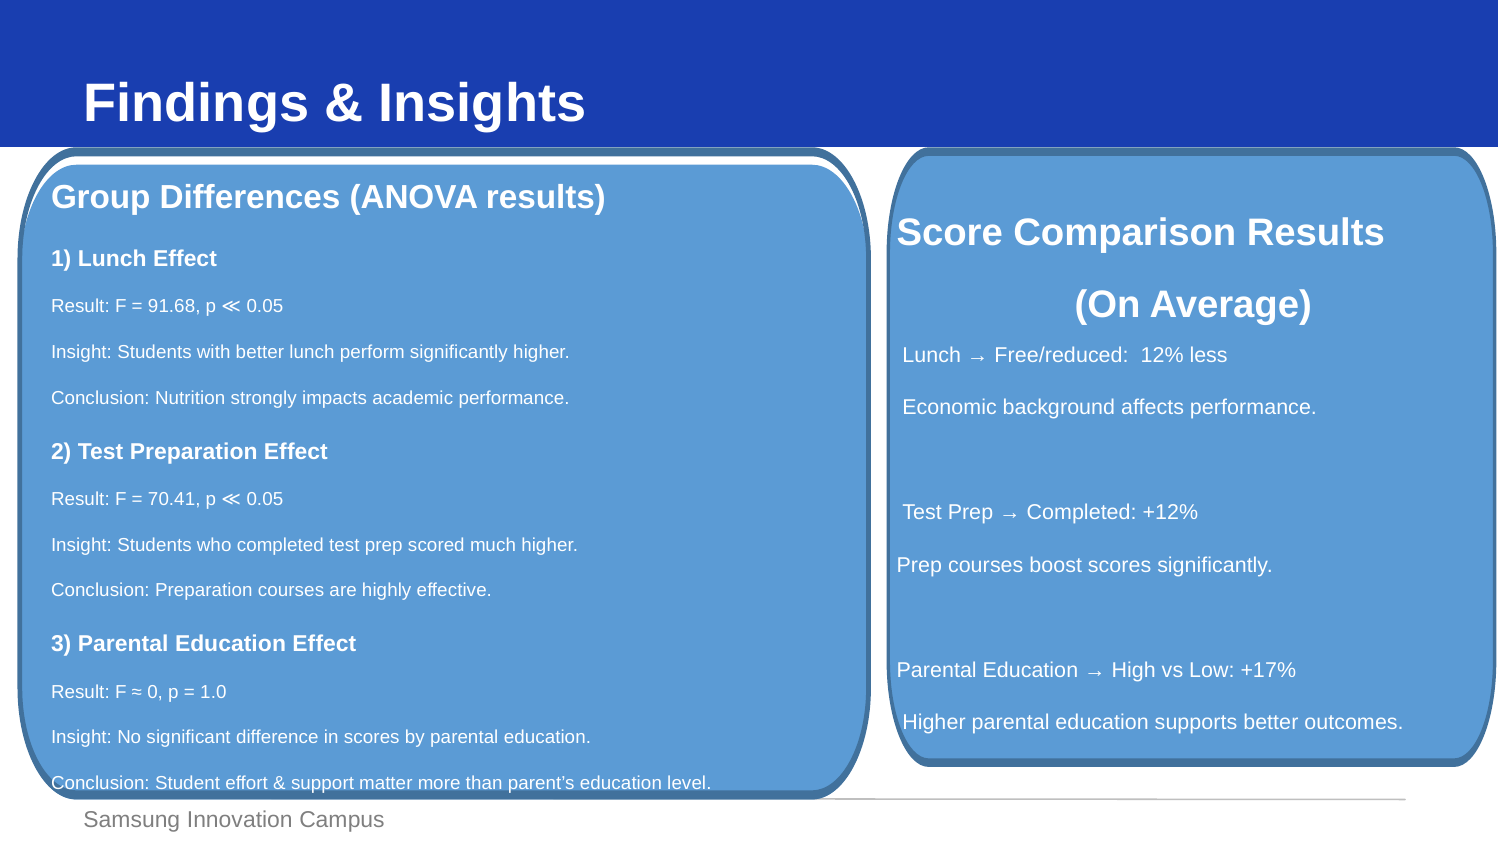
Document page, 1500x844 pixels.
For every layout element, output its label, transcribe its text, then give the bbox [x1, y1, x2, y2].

text_box Samsung Innovation Campus [83, 809, 522, 833]
text_box Findings & Insights [83, 53, 967, 210]
text_box [0, 0, 1498, 148]
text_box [17, 146, 872, 800]
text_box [886, 147, 1499, 768]
